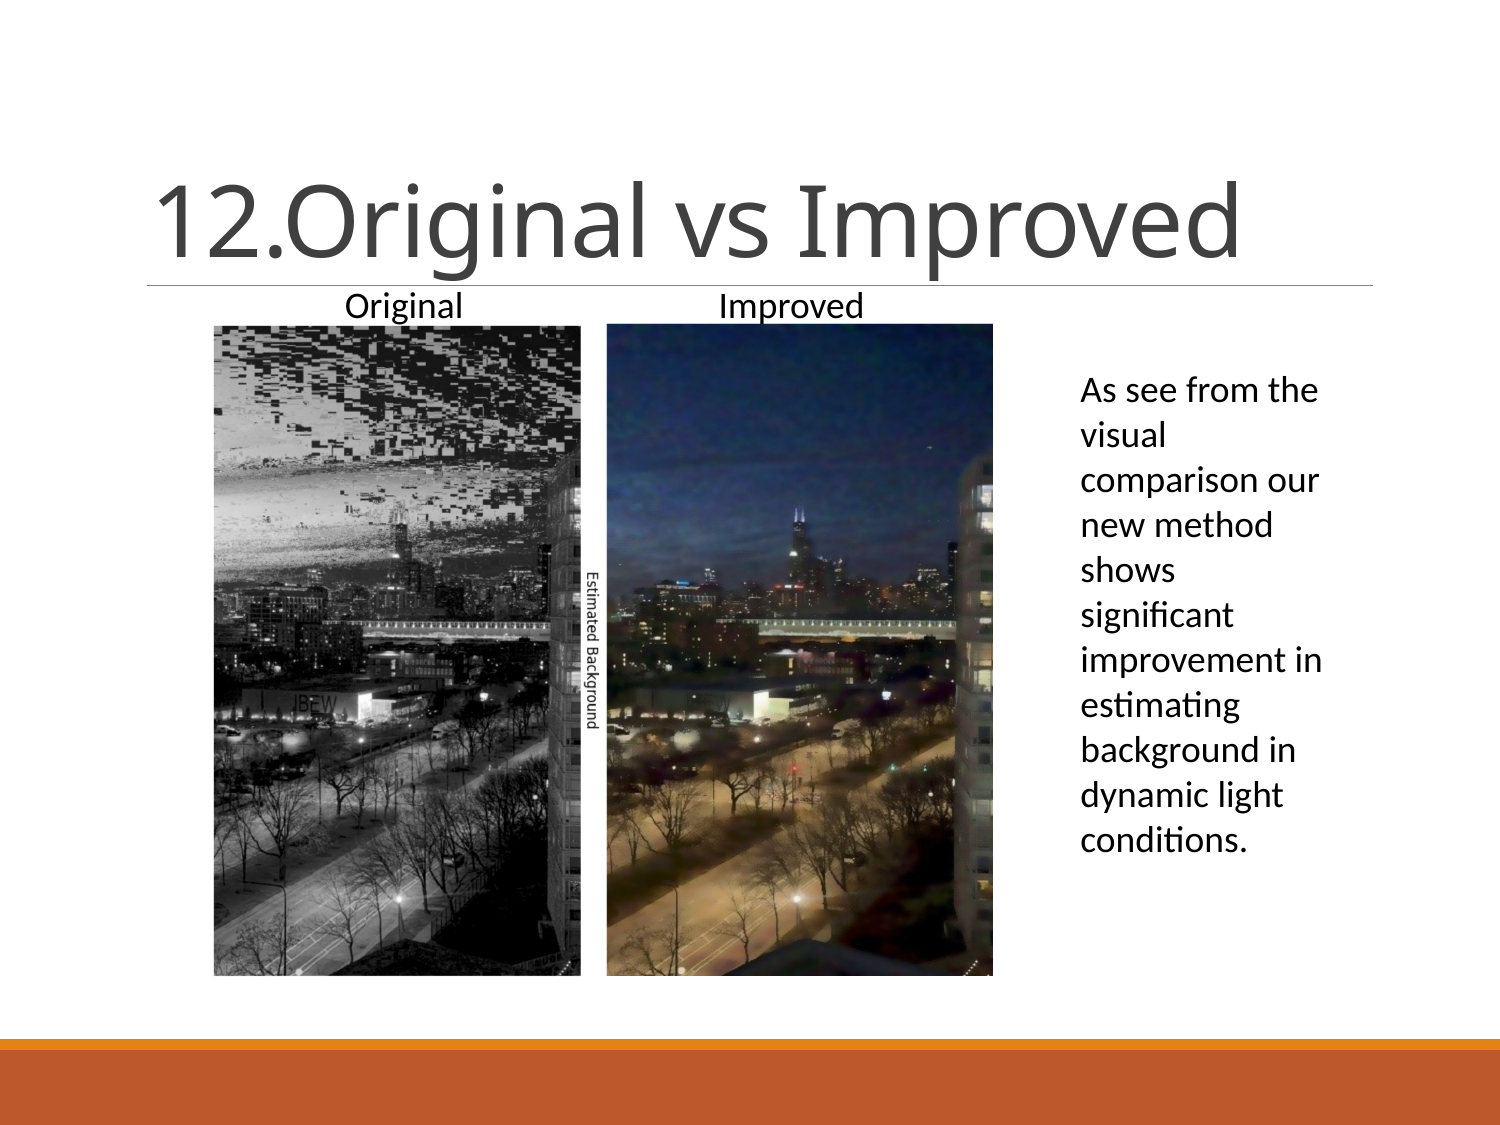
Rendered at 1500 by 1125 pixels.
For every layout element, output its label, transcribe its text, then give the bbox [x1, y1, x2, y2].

text_box Improved [703, 274, 899, 334]
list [72, 448, 739, 851]
picture [473, 325, 1126, 976]
picture [206, 851, 607, 982]
title 12.Original vs Improved [135, 47, 1373, 285]
picture [206, 319, 607, 448]
text_box As see from the visual comparison our new method shows significant improvement in estimating background in dynamic light conditions. [1065, 357, 1339, 868]
text_box Original [330, 273, 482, 334]
